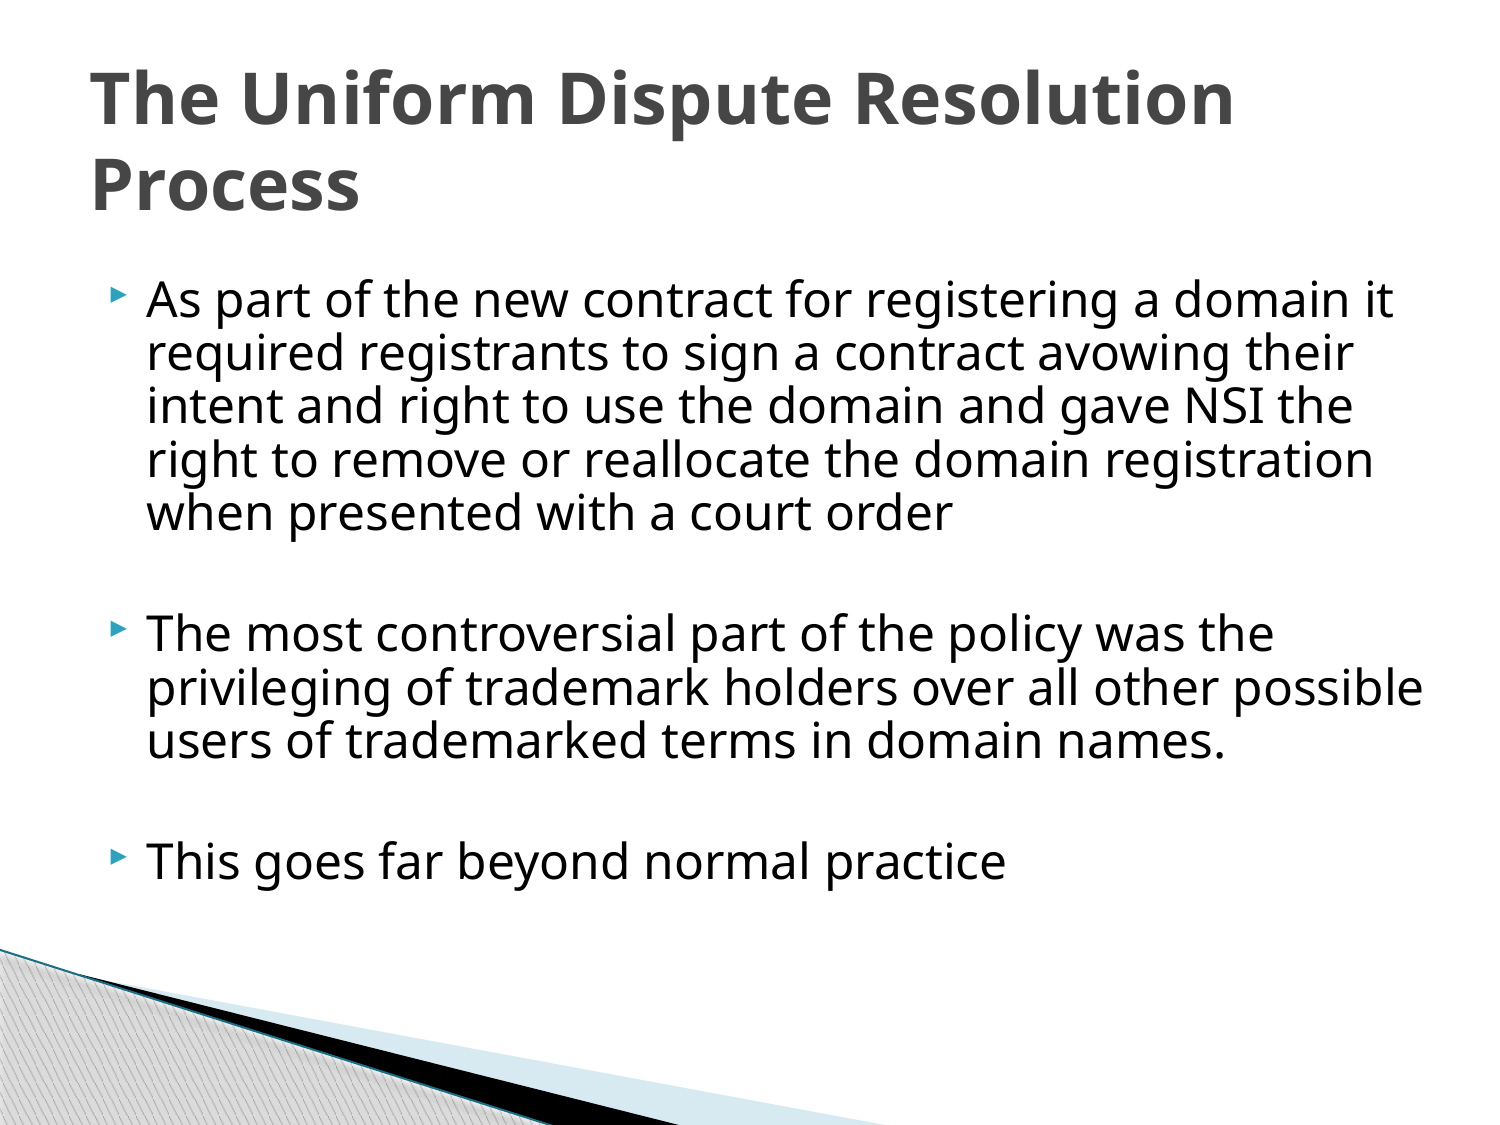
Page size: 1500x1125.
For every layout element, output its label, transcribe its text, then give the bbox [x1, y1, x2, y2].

title The Uniform Dispute Resolution Process [75, 45, 1425, 233]
list As part of the new contract for registering a domain it required registrants to sign a contract avowing their intent and right to use the domain and gave NSI the right to remove or reallocate the domain registration when presented with a court order The most controversial part of the policy was the privileging of trademark holders over all other possible users of trademarked terms in domain names. This goes far beyond normal practice [76, 267, 1452, 939]
